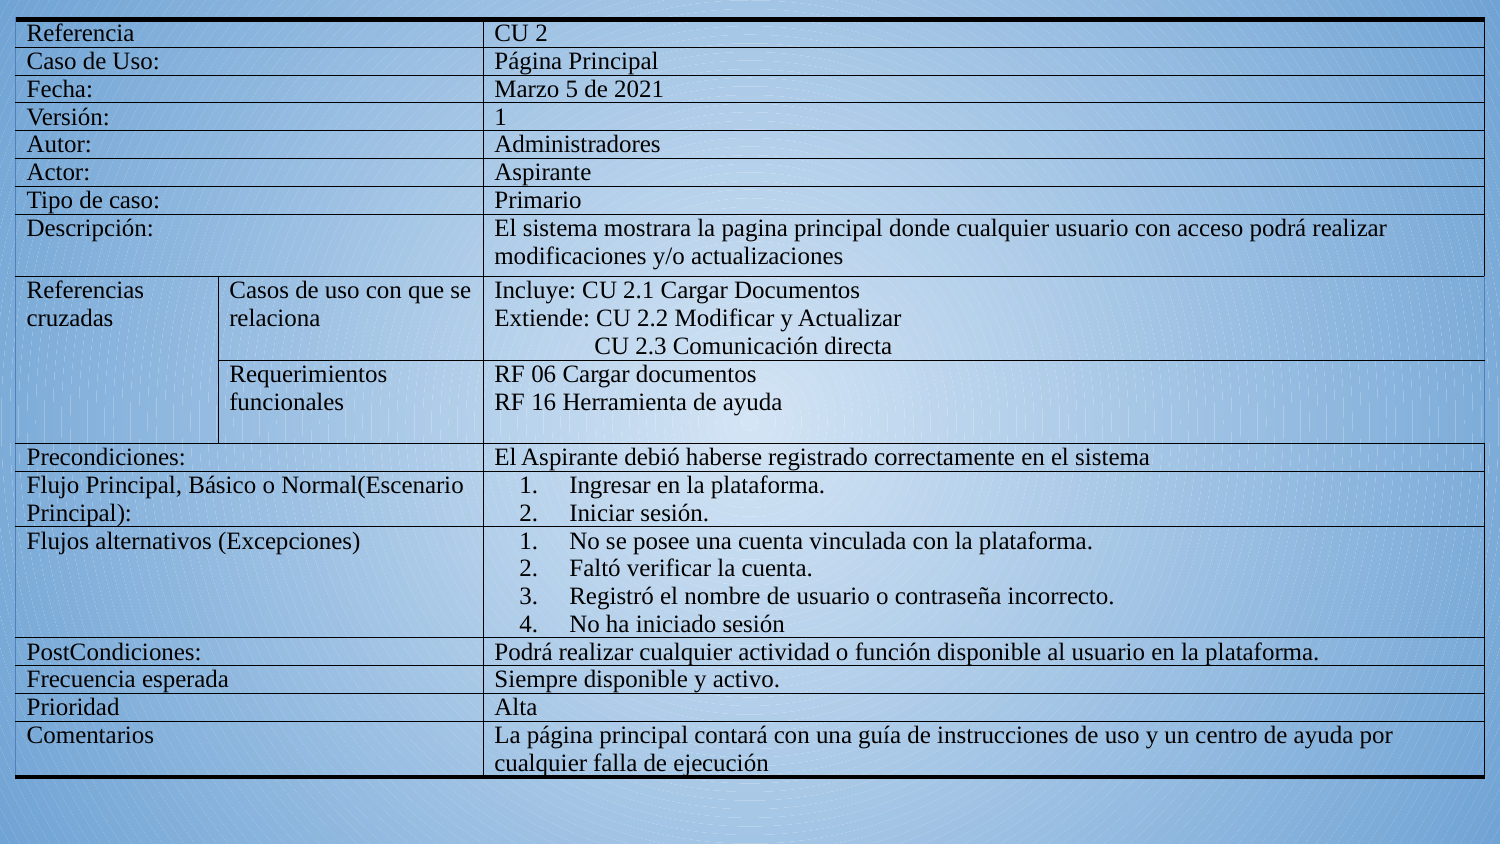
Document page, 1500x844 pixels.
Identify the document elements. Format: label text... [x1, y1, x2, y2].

table_cell Referencias cruzadas [16, 277, 218, 443]
table_cell Marzo 5 de 2021 [484, 76, 1484, 102]
table_cell Precondiciones: [16, 444, 483, 471]
table_cell Administradores [484, 131, 1484, 158]
table_cell Flujos alternativos (Excepciones) [16, 527, 483, 637]
table_cell Podrá realizar cualquier actividad o función disponible al usuario en la plataforma. [484, 638, 1484, 665]
table_cell PostCondiciones: [16, 638, 483, 665]
table_cell Comentarios [16, 722, 483, 775]
table_cell Página Principal [484, 48, 1484, 75]
table_cell Tipo de caso: [16, 187, 483, 214]
table_cell Casos de uso con que se relaciona [219, 277, 483, 360]
table_cell RF 06 Cargar documentos RF 16 Herramienta de ayuda [484, 361, 1484, 443]
table_cell 1 [484, 103, 1484, 130]
table_cell Siempre disponible y activo. [484, 666, 1484, 693]
table_cell Flujo Principal, Básico o Normal(Escenario Principal): [16, 472, 483, 526]
table_header CU 2 [484, 22, 1484, 47]
table_cell Frecuencia esperada [16, 666, 483, 693]
table_cell Primario [484, 187, 1484, 214]
table_cell No se posee una cuenta vinculada con la plataforma. Faltó verificar la cuenta. Registró el nombre de usuario o contraseña incorrecto. No ha iniciado sesión [484, 527, 1484, 637]
table_cell La página principal contará con una guía de instrucciones de uso y un centro de ayuda por cualquier falla de ejecución [484, 722, 1484, 775]
table_cell Incluye: CU 2.1 Cargar Documentos Extiende: CU 2.2 Modificar y Actualizar CU 2.3 Comunicación directa [484, 277, 1484, 360]
table_cell El sistema mostrara la pagina principal donde cualquier usuario con acceso podrá realizar modificaciones y/o actualizaciones [484, 215, 1484, 276]
table_cell Autor: [16, 131, 483, 158]
table_cell Prioridad [16, 694, 483, 721]
table_cell Fecha: [16, 76, 483, 102]
table_cell Ingresar en la plataforma. Iniciar sesión. [484, 472, 1484, 526]
table_cell Alta [484, 694, 1484, 721]
table_cell Descripción: [16, 215, 483, 276]
table_cell Requerimientos funcionales [219, 361, 483, 443]
table_cell Actor: [16, 159, 483, 186]
table_cell Versión: [16, 103, 483, 130]
table_cell Caso de Uso: [16, 48, 483, 75]
table_cell El Aspirante debió haberse registrado correctamente en el sistema [484, 444, 1484, 471]
table_cell Aspirante [484, 159, 1484, 186]
table_header Referencia [16, 22, 483, 47]
